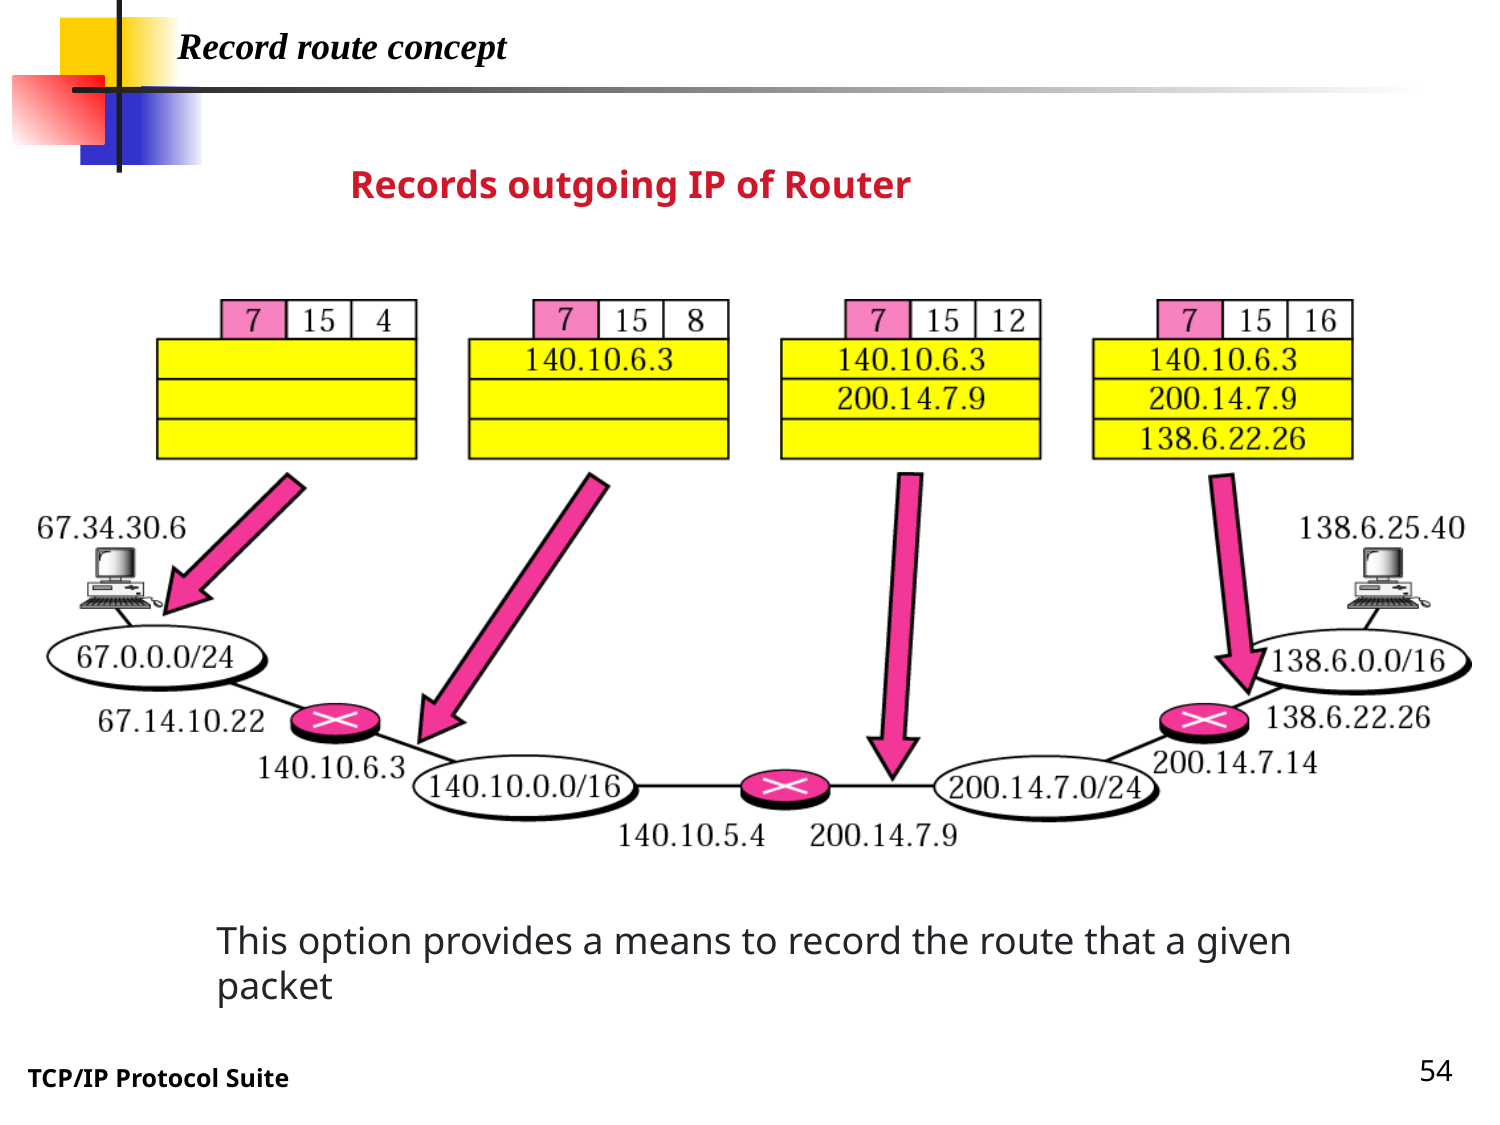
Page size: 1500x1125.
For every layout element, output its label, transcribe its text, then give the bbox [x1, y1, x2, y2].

text_box [60, 17, 116, 86]
text_box [122, 17, 177, 86]
text_box [72, 87, 1423, 93]
text_box [116, 0, 122, 87]
picture [37, 299, 1472, 855]
text_box [12, 75, 105, 145]
text_box This option provides a means to record the route that a given packet [201, 917, 1387, 1008]
slide_number 54 [1155, 1024, 1468, 1100]
text_box [122, 93, 141, 165]
text_box Record route concept [162, 14, 1100, 75]
text_box [141, 93, 202, 165]
text_box [80, 93, 116, 165]
text_box Records outgoing IP of Router [335, 153, 928, 214]
footer TCP/IP Protocol Suite [12, 1025, 488, 1100]
text_box [116, 93, 122, 173]
